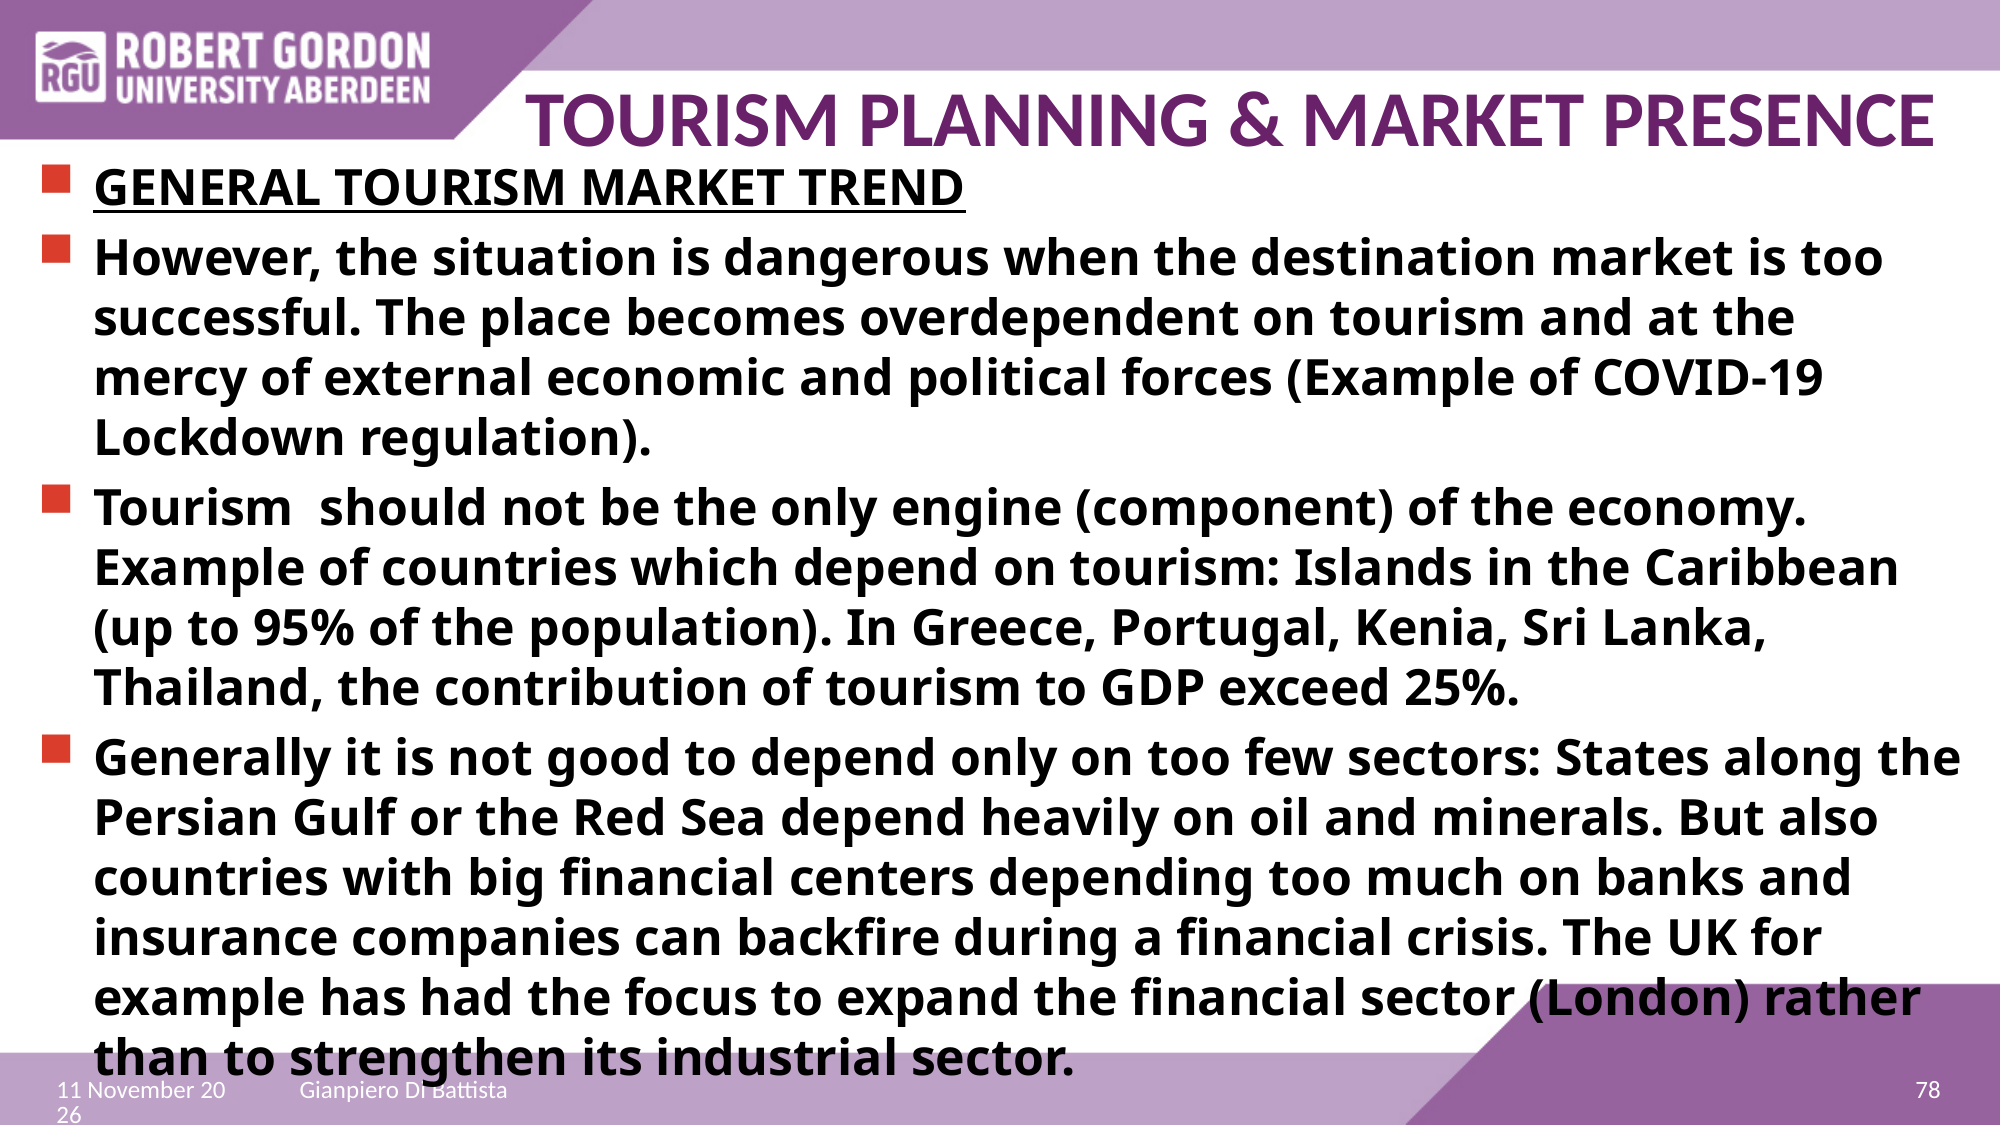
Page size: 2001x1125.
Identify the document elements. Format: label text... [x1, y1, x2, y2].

footer Gianpiero Di Battista [284, 1058, 1330, 1119]
slide_number 78 [1412, 1058, 1956, 1119]
text_box TOURISM PLANNING & MARKET PRESENCE [511, 70, 2000, 277]
text_box GENERAL TOURISM MARKET TREND However, the situation is dangerous when the destination market is too successful. The place becomes overdependent on tourism and at the mercy of external economic and political forces (Example of COVID-19 Lockdown regulation). Tourism should not be the only engine (component) of the economy. Example of countries which depend on tourism: Islands in the Caribbean (up to 95% of the population). In Greece, Portugal, Kenia, Sri Lanka, Thailand, the contribution of tourism to GDP exceed 25%. Generally it is not good to depend only on too few sectors: States along the Persian Gulf or the Red Sea depend heavily on oil and minerals. But also countries with big financial centers depending too much on banks and insurance companies can backfire during a financial crisis. The UK for example has had the focus to expand the financial sector (London) rather than to strengthen its industrial sector. [22, 148, 1978, 891]
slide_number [41, 1058, 250, 1119]
picture [0, 0, 2000, 1125]
